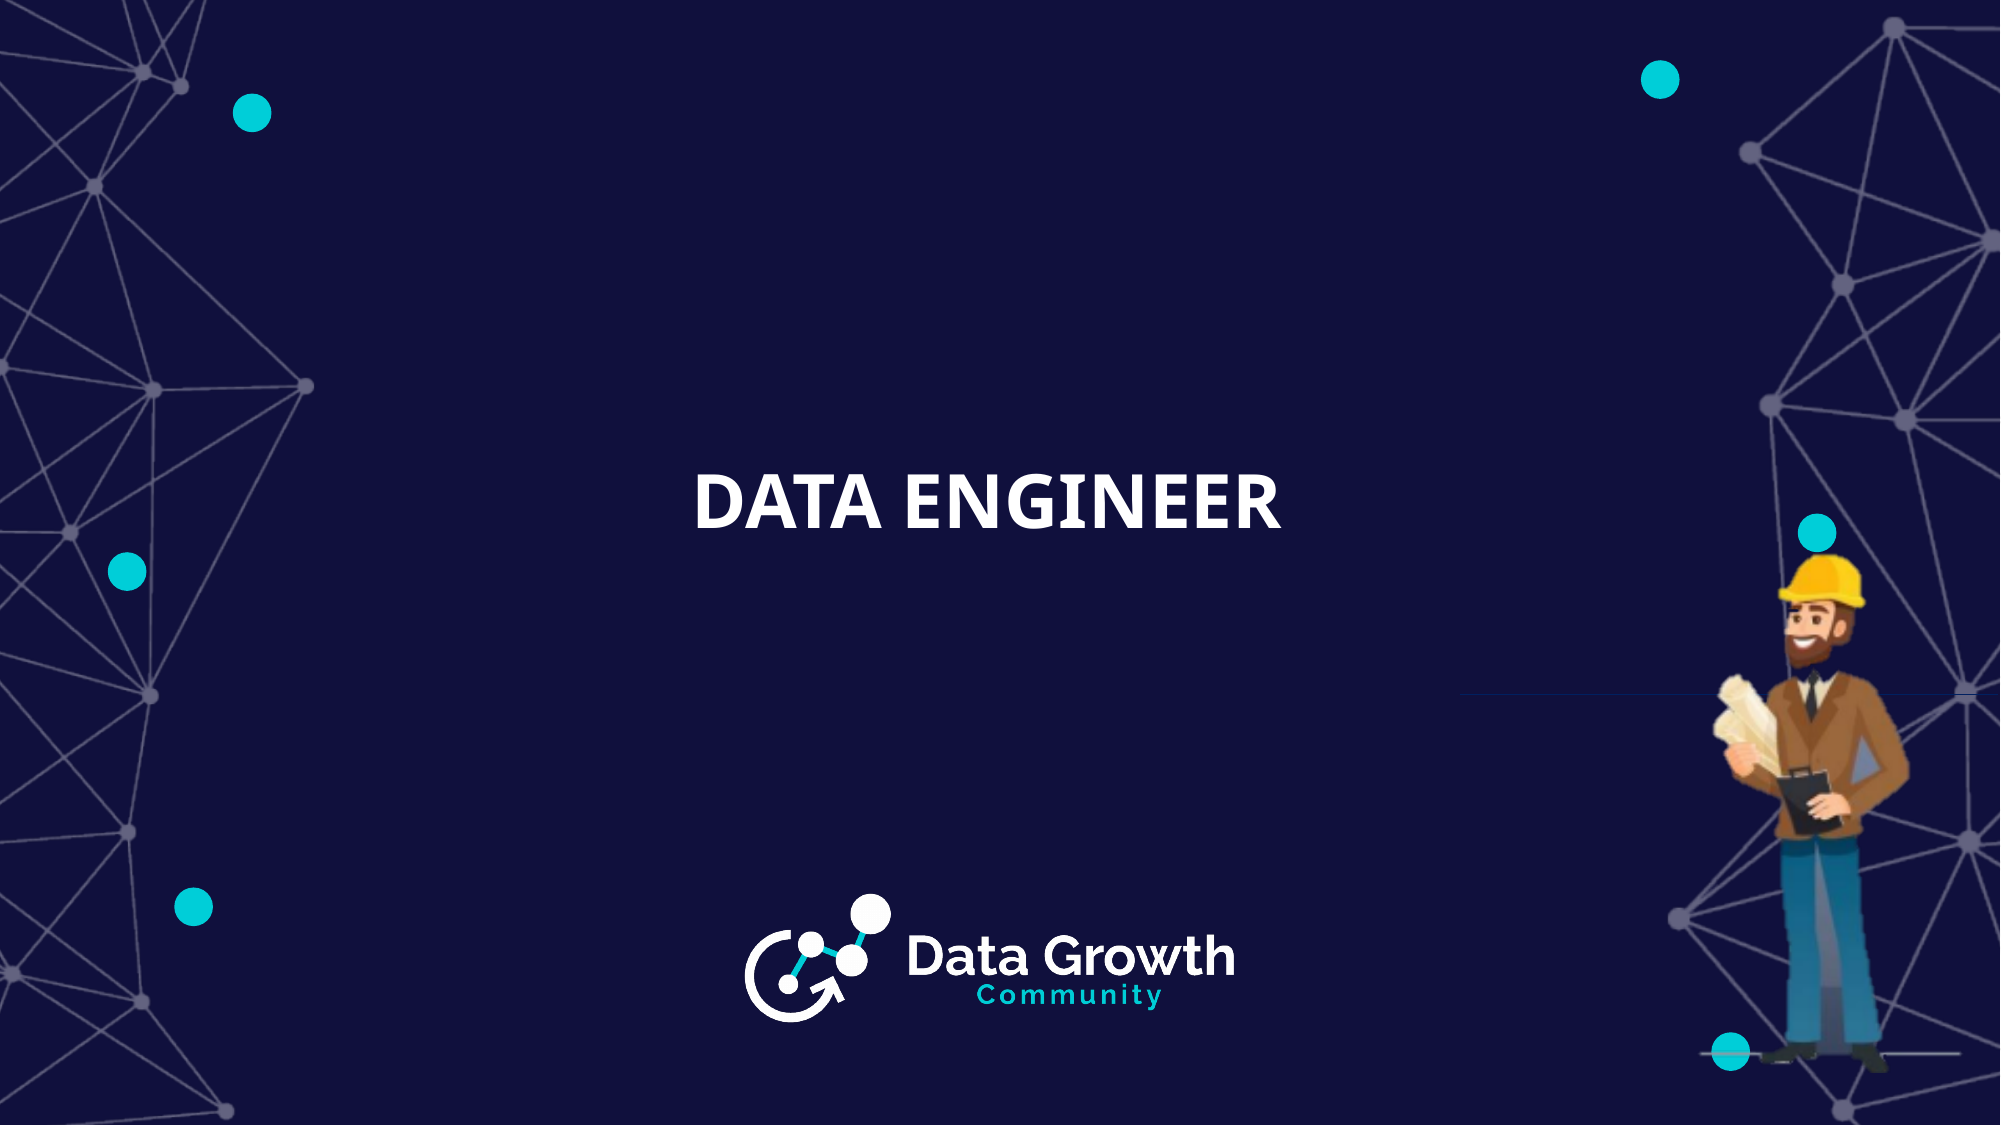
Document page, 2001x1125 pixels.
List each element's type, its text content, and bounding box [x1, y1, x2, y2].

picture [719, 873, 1259, 1042]
title DATA ENGINEER [174, 430, 1800, 566]
picture [1668, 544, 2000, 1073]
